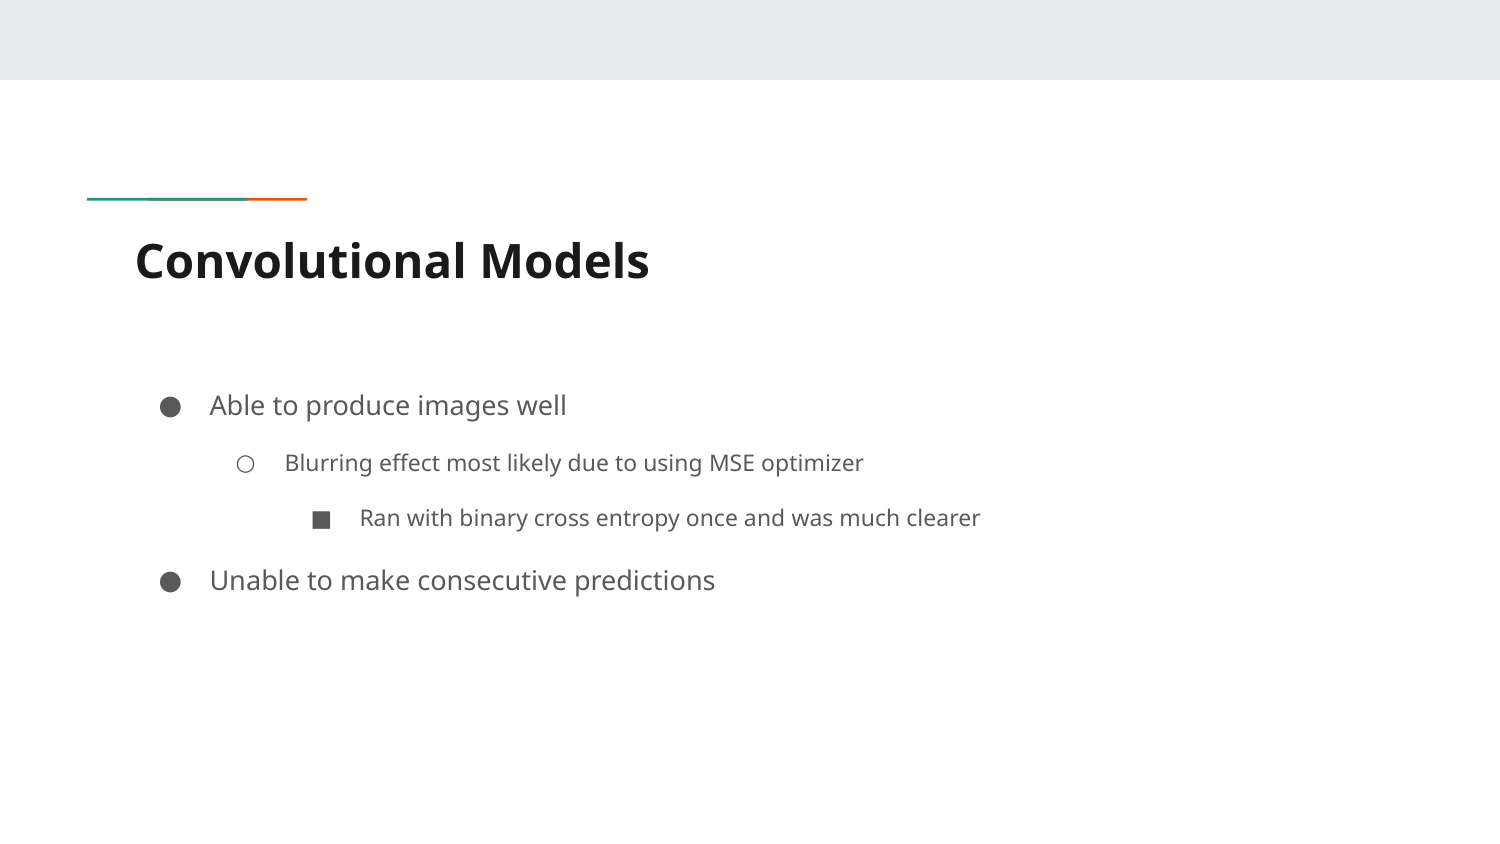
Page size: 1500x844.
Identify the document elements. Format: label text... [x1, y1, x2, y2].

title Convolutional Models [119, 216, 1381, 305]
list Able to produce images well Blurring effect most likely due to using MSE optimizer Ran with binary cross entropy once and was much clearer Unable to make consecutive predictions [119, 341, 1381, 712]
